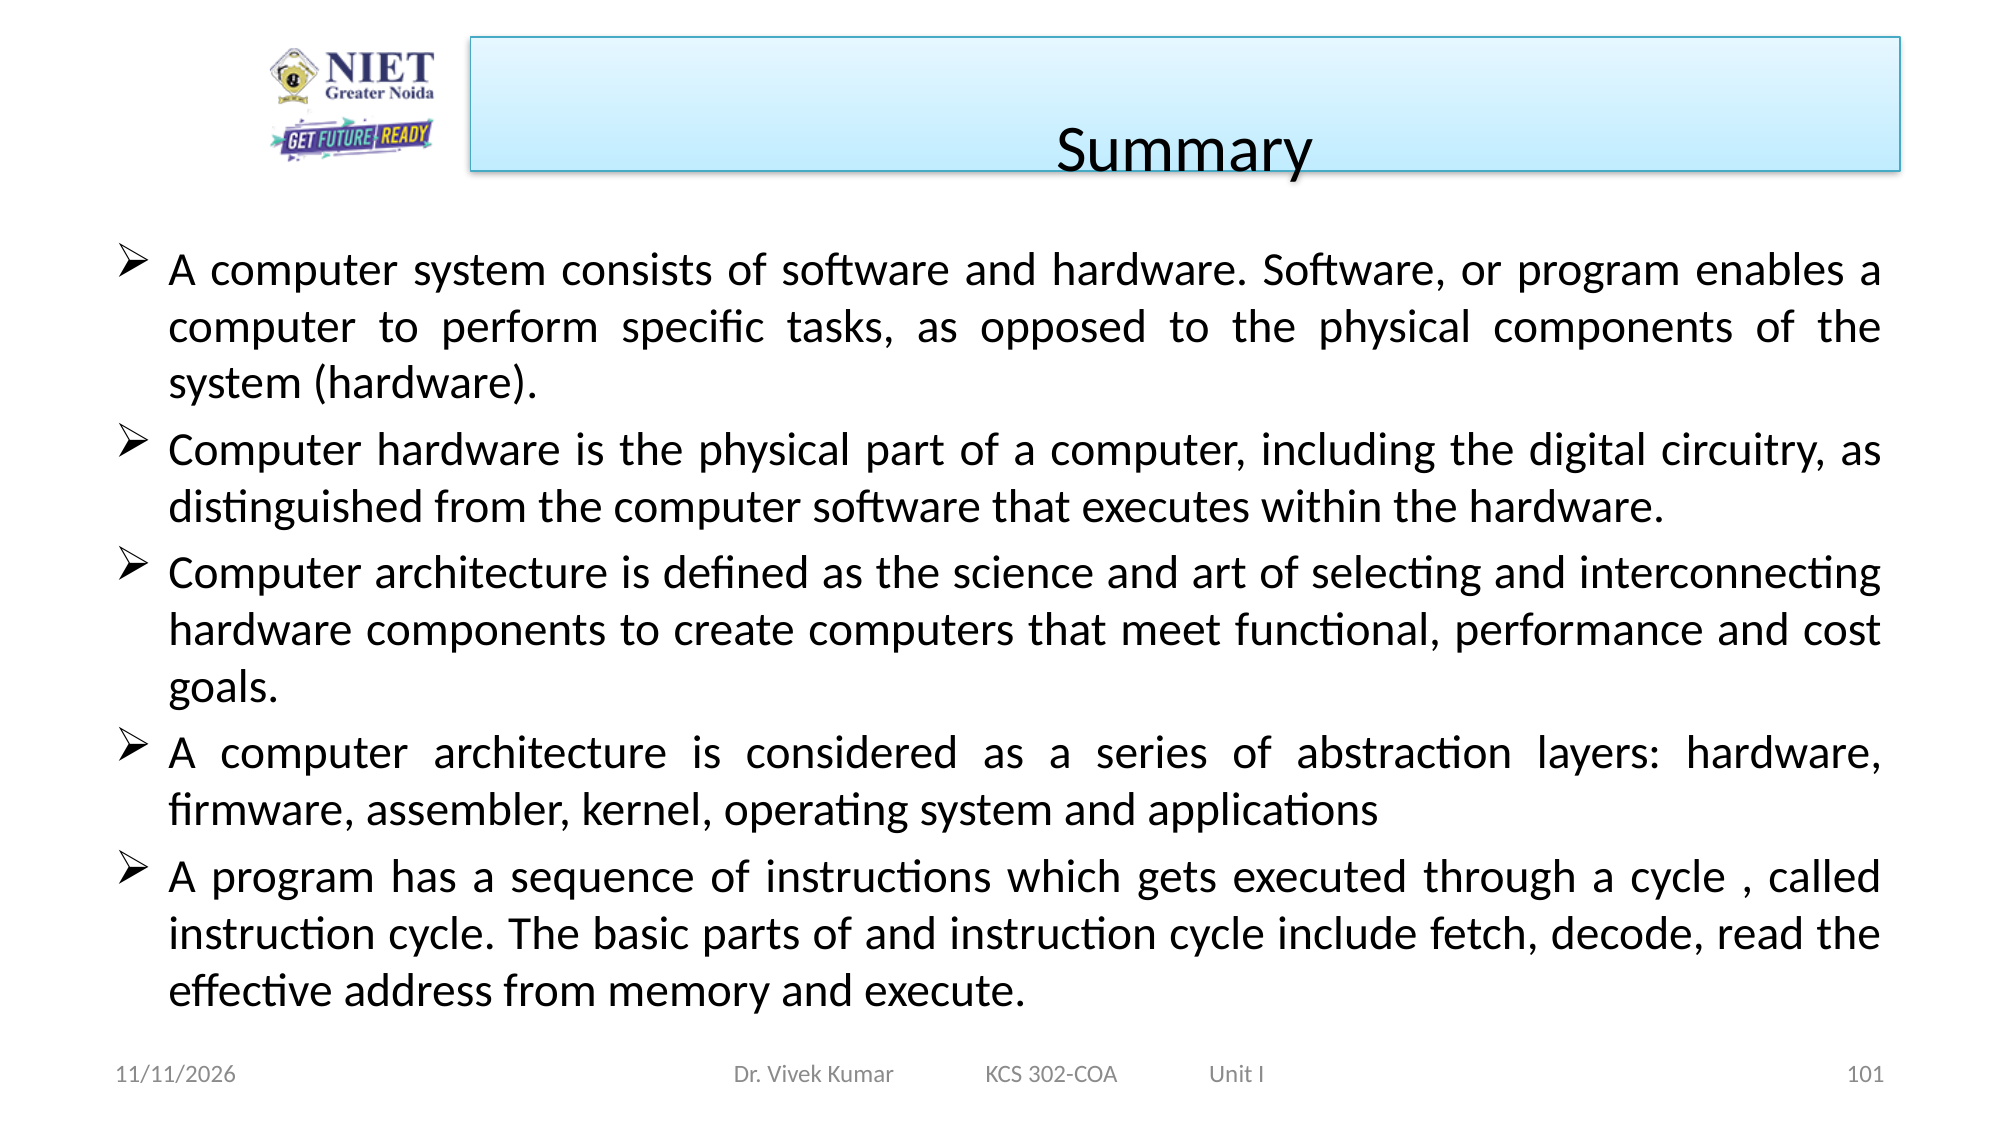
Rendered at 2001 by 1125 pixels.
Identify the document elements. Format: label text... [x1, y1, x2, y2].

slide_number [99, 1042, 567, 1103]
list A computer system consists of software and hardware. Software, or program enables a computer to perform specific tasks, as opposed to the physical components of the system (hardware). Computer hardware is the physical part of a computer, including the digital circuitry, as distinguished from the computer software that executes within the hardware. Computer architecture is defined as the science and art of selecting and interconnecting hardware components to create computers that meet functional, performance and cost goals. A computer architecture is considered as a series of abstraction layers: hardware, firmware, assembler, kernel, operating system and applications A program has a sequence of instructions which gets executed through a cycle , called instruction cycle. The basic parts of and instruction cycle include fetch, decode, read the effective address from memory and execute. [99, 230, 1900, 1024]
footer Dr. Vivek Kumar KCS 302-COA Unit I [683, 1042, 1317, 1103]
slide_number 101 [1433, 1042, 1900, 1103]
title Summary [471, 36, 1901, 172]
picture [232, 36, 471, 172]
